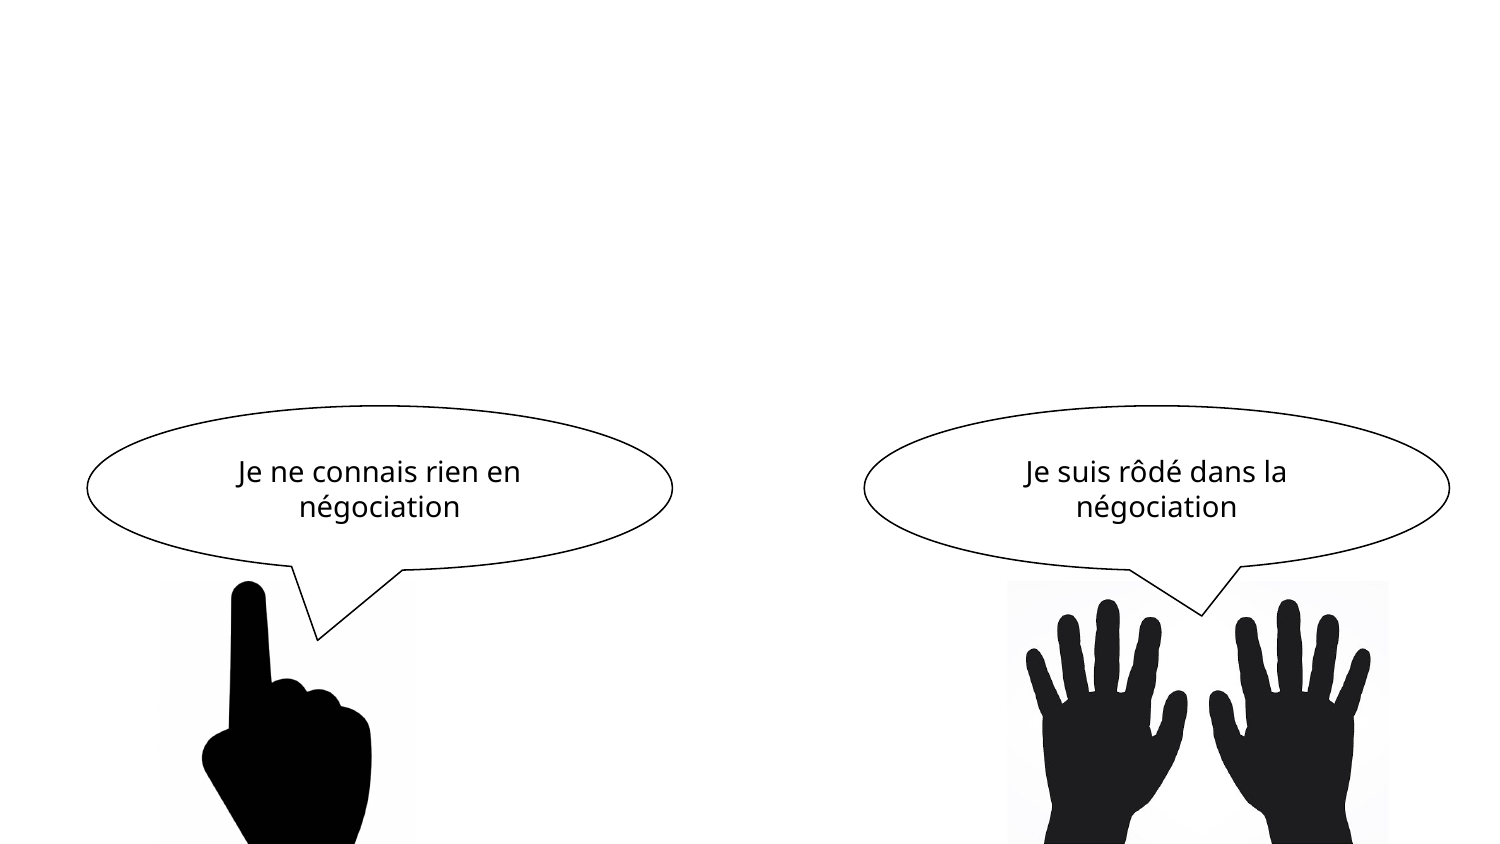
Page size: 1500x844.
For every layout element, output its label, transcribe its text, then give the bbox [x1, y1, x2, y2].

text_box Je suis rôdé dans la négociation [864, 405, 1450, 580]
text_box Je ne connais rien en négociation [87, 405, 673, 580]
picture [155, 581, 419, 844]
picture [1007, 581, 1389, 844]
